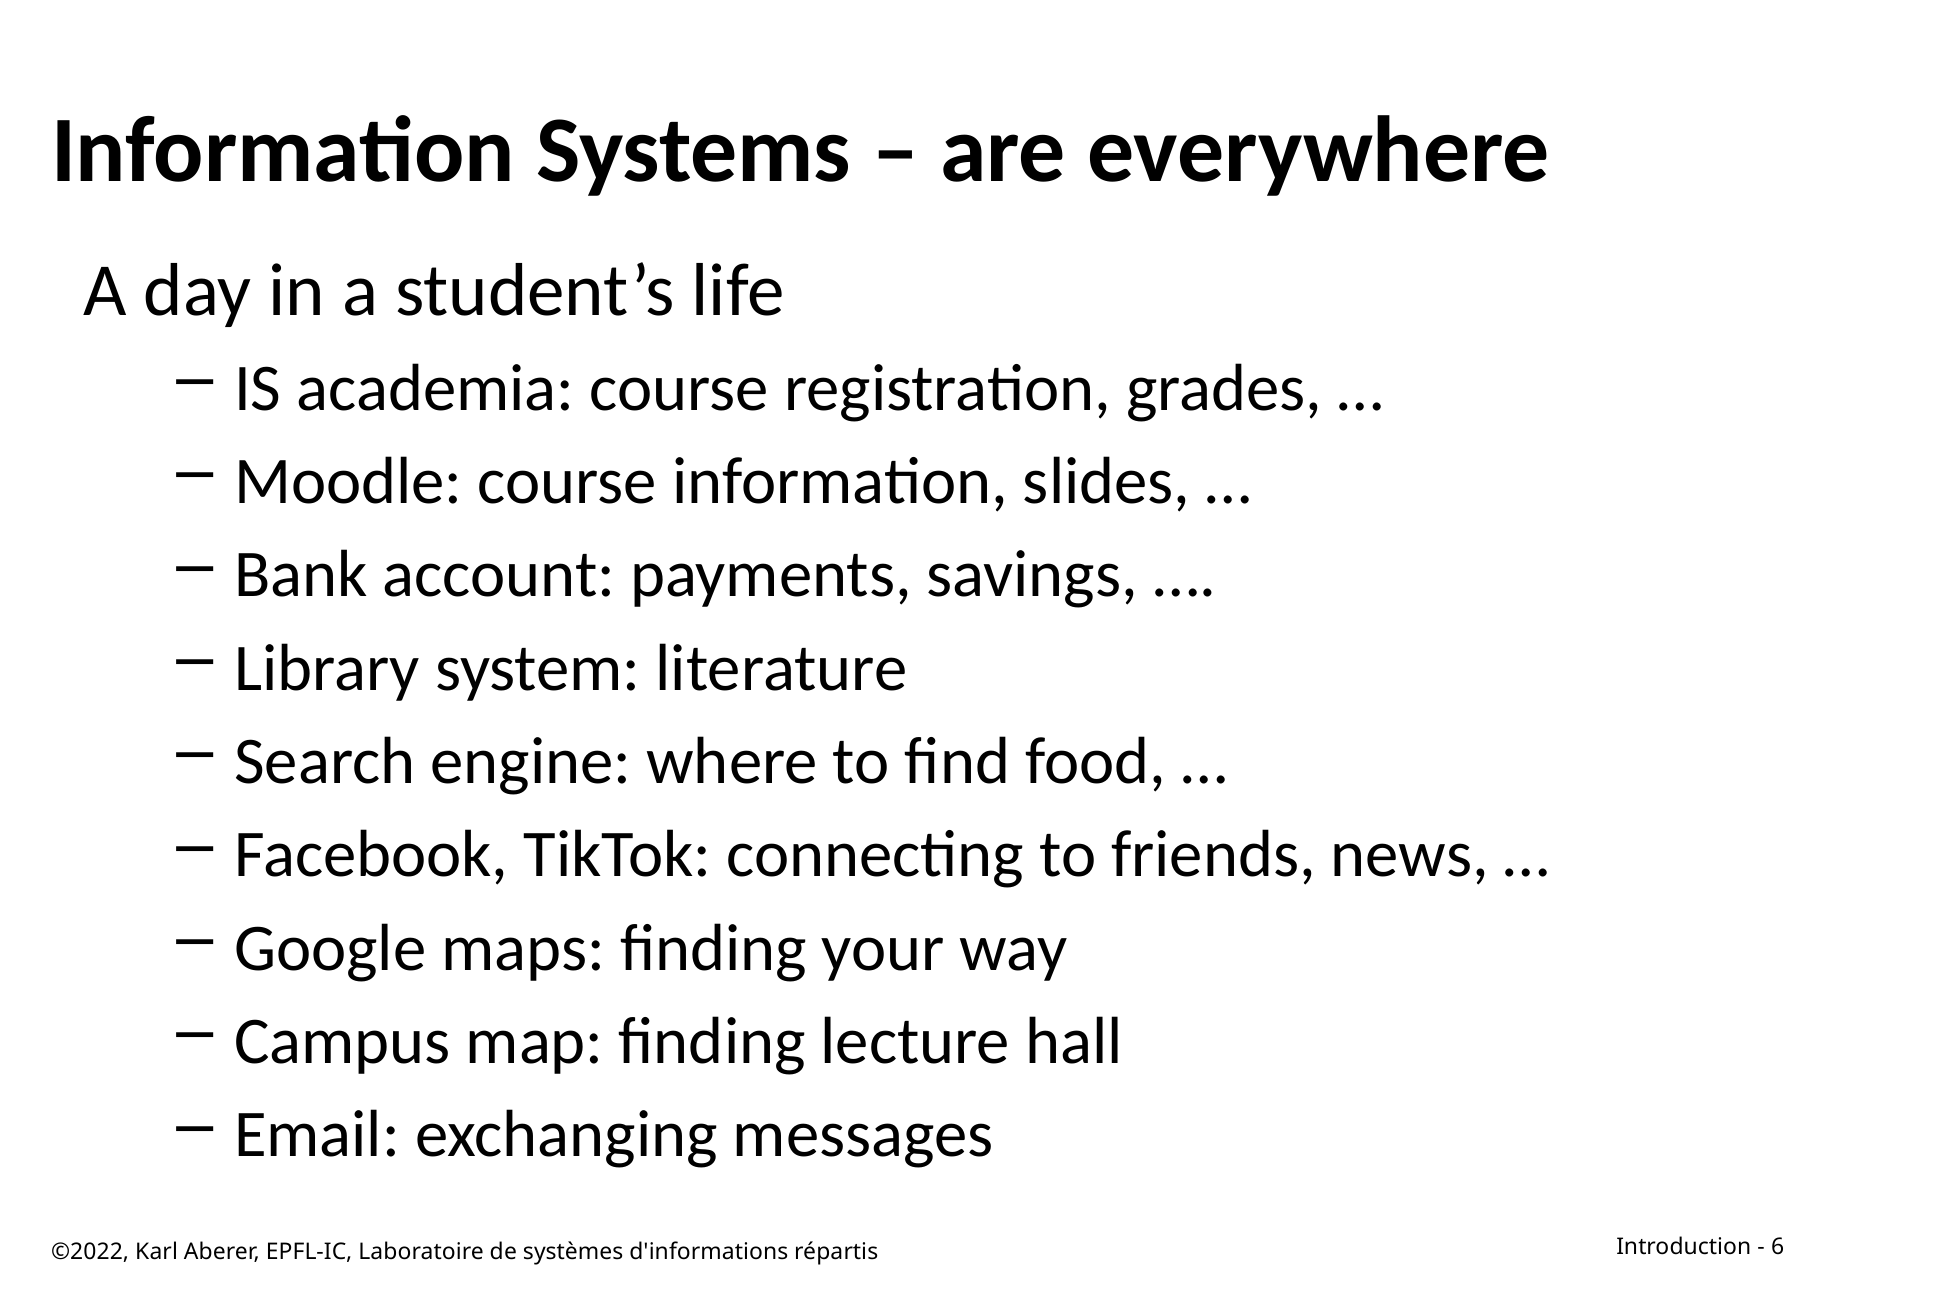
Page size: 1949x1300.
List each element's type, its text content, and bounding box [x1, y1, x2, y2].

footer ©2022, Karl Aberer, EPFL-IC, Laboratoire de systèmes d'informations répartis [32, 1227, 1284, 1271]
title Information Systems – are everywhere [32, 57, 1803, 232]
list A day in a student’s life IS academia: course registration, grades, … Moodle: course information, slides, … Bank account: payments, savings, …. Library system: literature Search engine: where to find food, … Facebook, TikTok: connecting to friends, news, … Google maps: finding your way Campus map: finding lecture hall Email: exchanging messages [64, 230, 1836, 1185]
